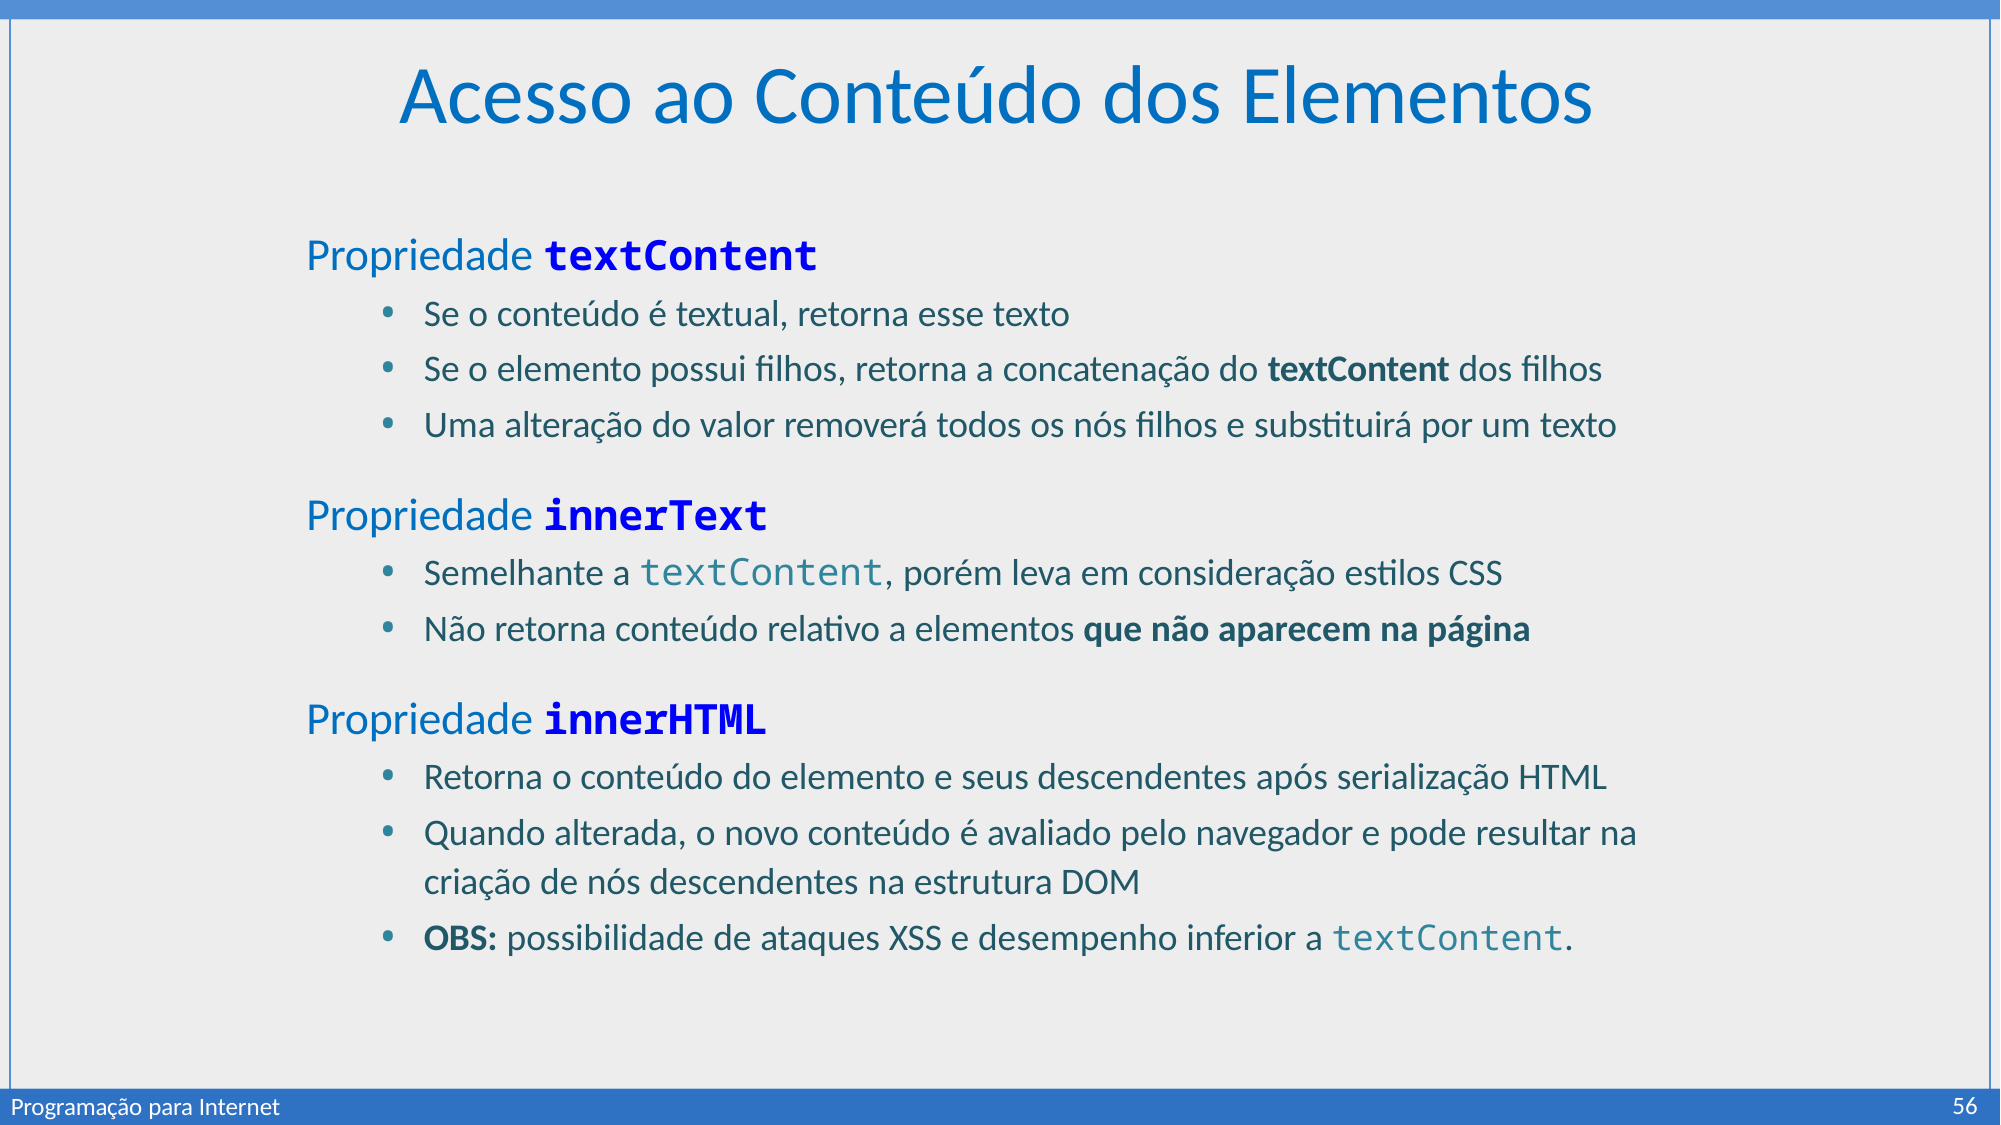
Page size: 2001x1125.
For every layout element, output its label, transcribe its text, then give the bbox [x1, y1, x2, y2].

slide_number 56 [1946, 1093, 1992, 1125]
slide_number Programação para Internet [8, 1094, 287, 1125]
title Acesso ao Conteúdo dos Elementos [397, 38, 1603, 229]
text_box Propriedade textContent Se o conteúdo é textual, retorna esse texto Se o elemento possui filhos, retorna a concatenação do textContent dos filhos Uma alteração do valor removerá todos os nós filhos e substituirá por um texto Propriedade innerText Semelhante a textContent, porém leva em consideração estilos CSS Não retorna conteúdo relativo a elementos que não aparecem na página Propriedade innerHTML Retorna o conteúdo do elemento e seus descendentes após serialização HTML Quando alterada, o novo conteúdo é avaliado pelo navegador e pode resultar na criação de nós descendentes na estrutura DOM OBS: possibilidade de ataques XSS e desempenho inferior a textContent. [304, 222, 1651, 959]
